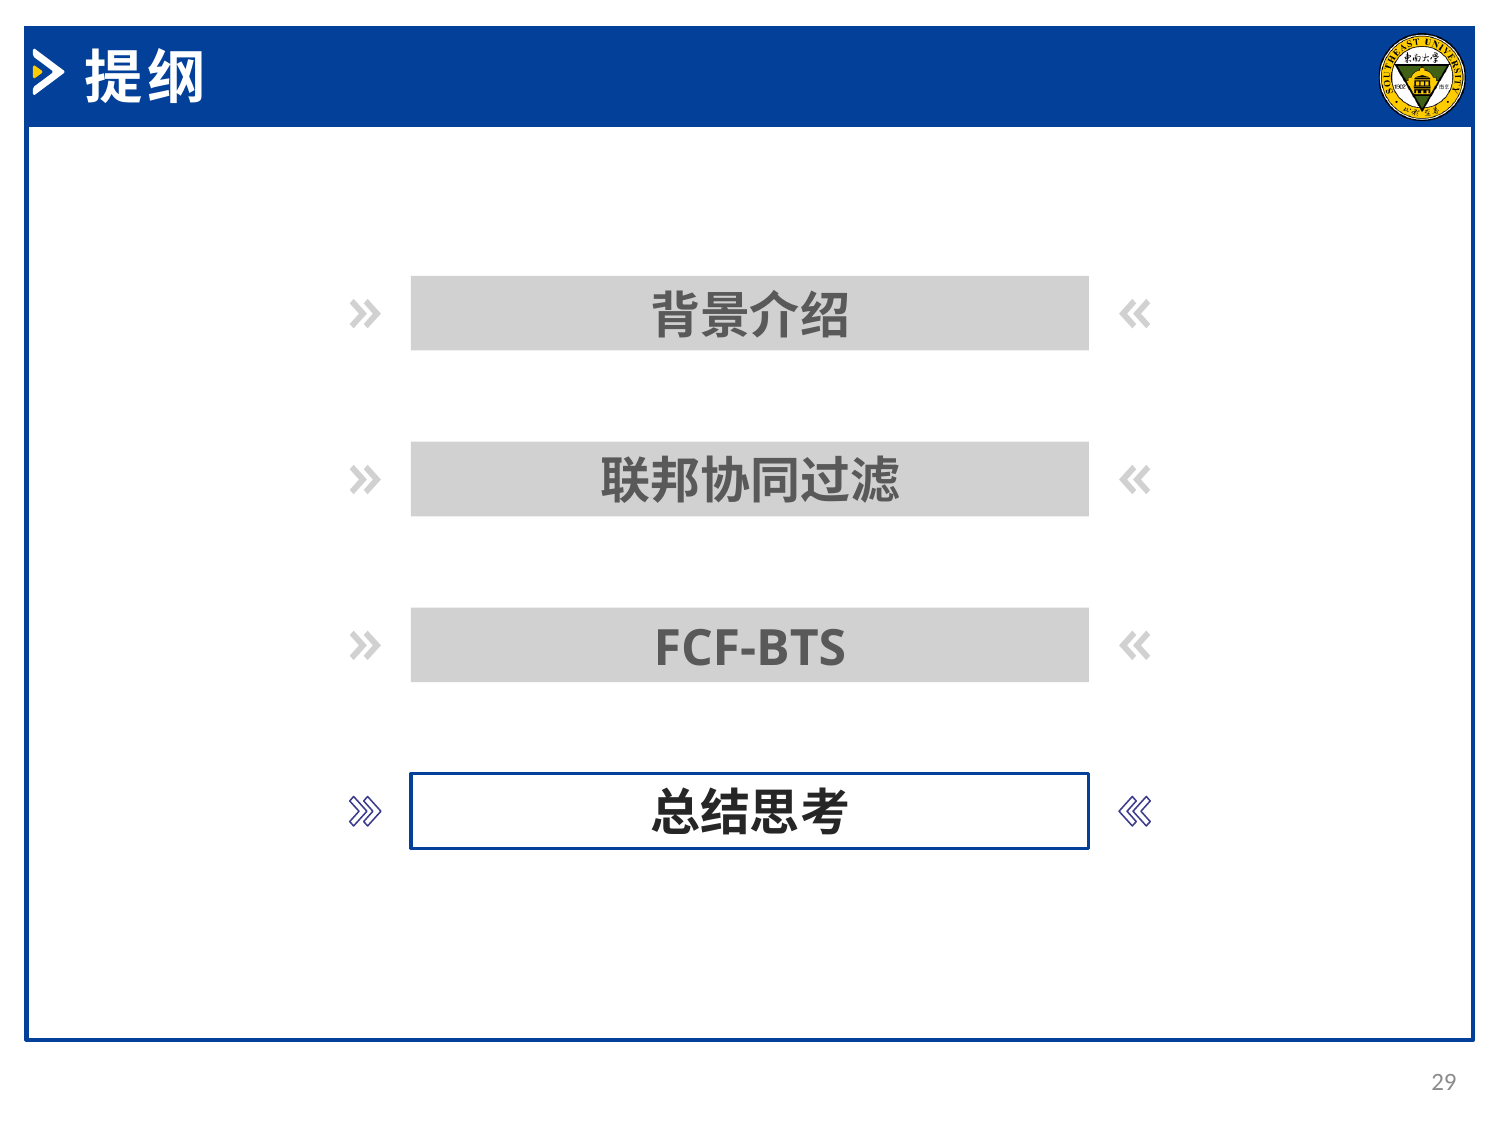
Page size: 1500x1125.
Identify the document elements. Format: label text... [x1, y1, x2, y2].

slide_number 29 [1382, 1051, 1472, 1111]
text_box 提纲 [70, 32, 605, 118]
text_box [349, 607, 1151, 684]
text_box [349, 773, 1151, 850]
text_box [349, 441, 1151, 518]
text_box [349, 275, 1151, 352]
picture [1378, 33, 1467, 121]
